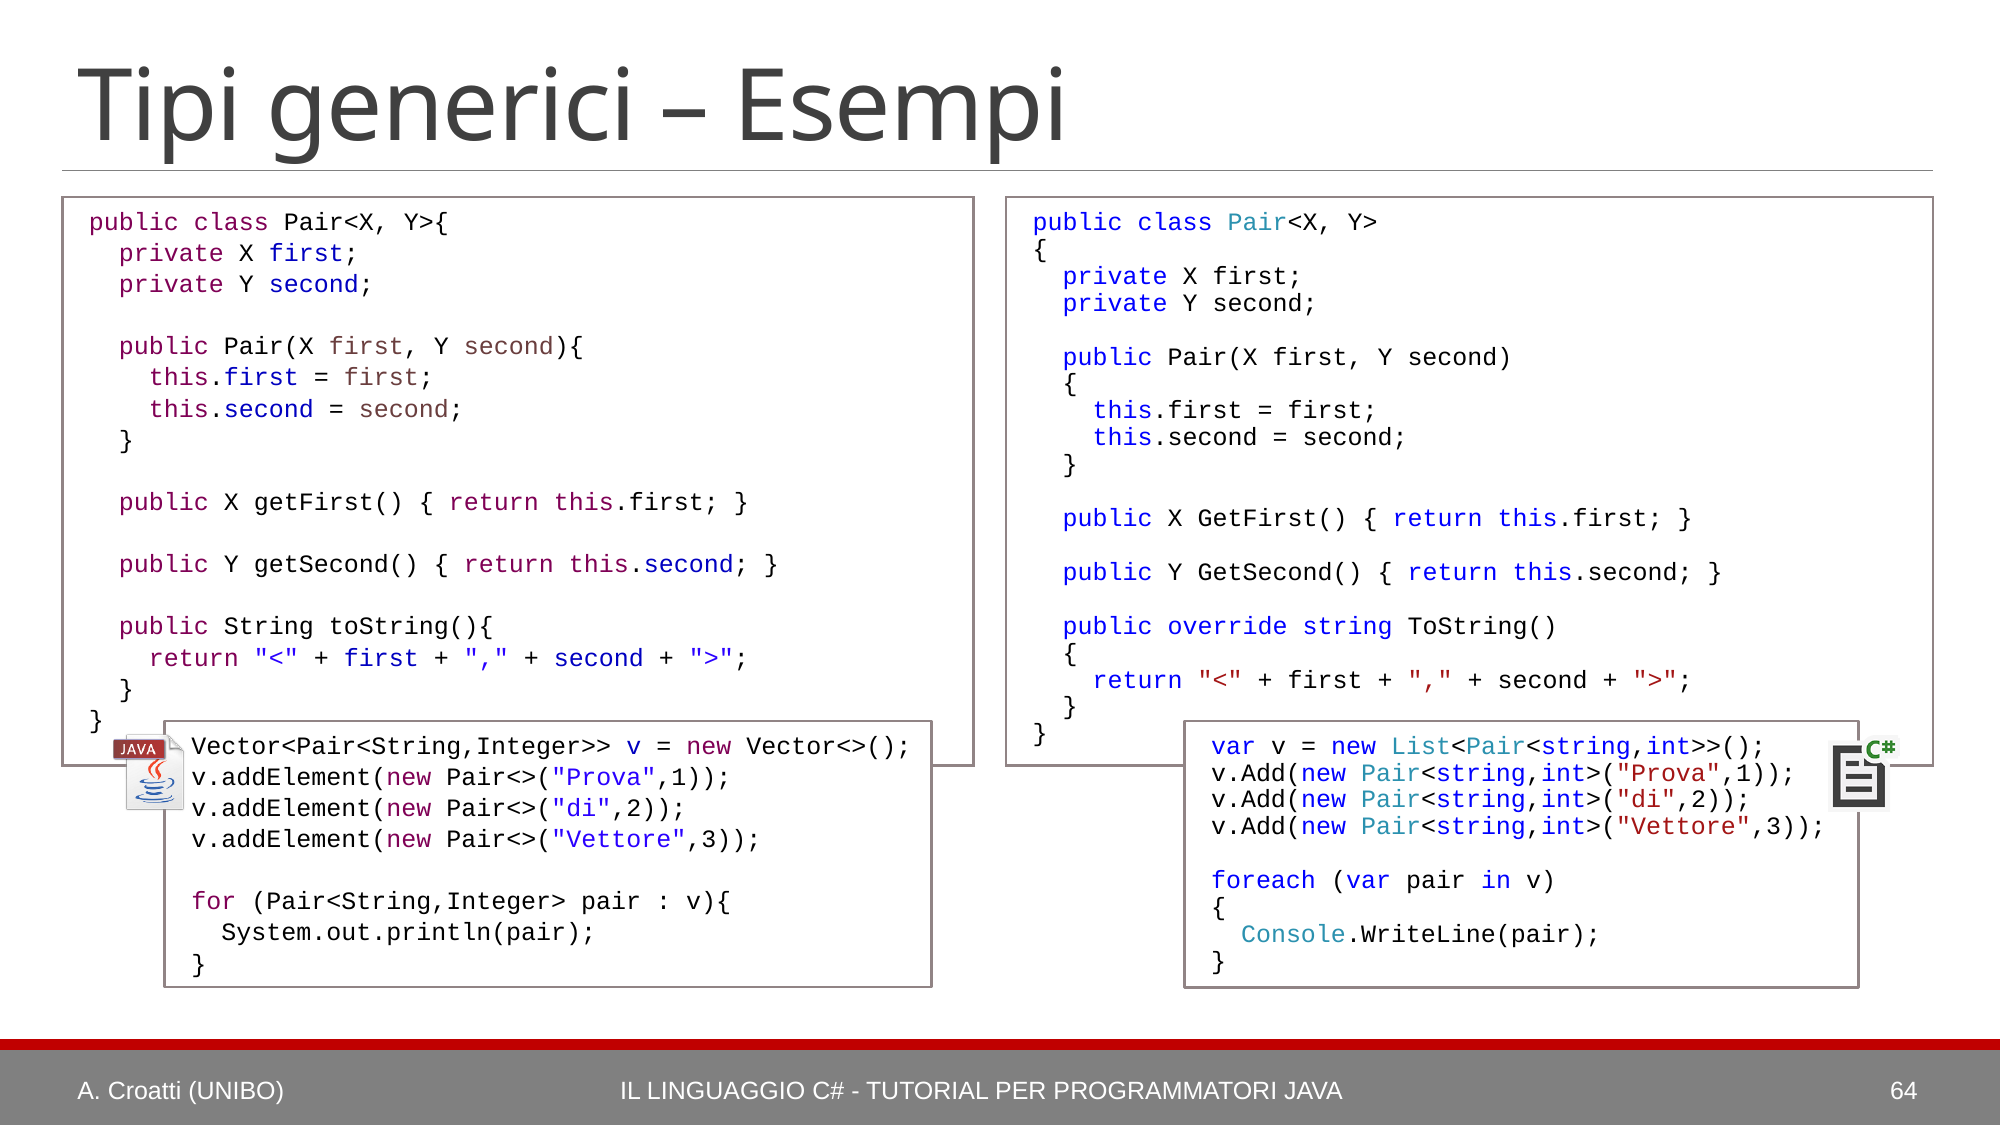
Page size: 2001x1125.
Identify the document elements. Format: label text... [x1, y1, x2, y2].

text_box Vector<Pair<String,Integer>> v = new Vector<>(); v.addElement(new Pair<>("Prova",1)); v.addElement(new Pair<>("di",2)); v.addElement(new Pair<>("Vettore",3)); for (Pair<String,Integer> pair : v){ System.out.println(pair); } [163, 720, 933, 988]
picture [1817, 735, 1900, 818]
list public class Pair<X, Y> { private X first; private Y second; public Pair(X first, Y second) { this.first = first; this.second = second; } public X GetFirst() { return this.first; } public Y GetSecond() { return this.second; } public override string ToString() { return "<" + first + "," + second + ">"; } } [1005, 196, 1934, 767]
title Tipi generici – Esempi [62, 47, 1933, 169]
picture [108, 732, 189, 812]
slide_number 64 [1624, 1059, 1933, 1120]
footer Il Linguaggio C# - Tutorial per Programmatori Java [339, 1059, 1624, 1120]
slide_number A. Croatti (UNIBO) [62, 1059, 339, 1120]
list public class Pair<X, Y>{ private X first; private Y second; public Pair(X first, Y second){ this.first = first; this.second = second; } public X getFirst() { return this.first; } public Y getSecond() { return this.second; } public String toString(){ return "<" + first + "," + second + ">"; } } [61, 196, 975, 767]
text_box var v = new List<Pair<string,int>>(); v.Add(new Pair<string,int>("Prova",1)); v.Add(new Pair<string,int>("di",2)); v.Add(new Pair<string,int>("Vettore",3)); foreach (var pair in v) { Console.WriteLine(pair); } [1183, 720, 1860, 989]
